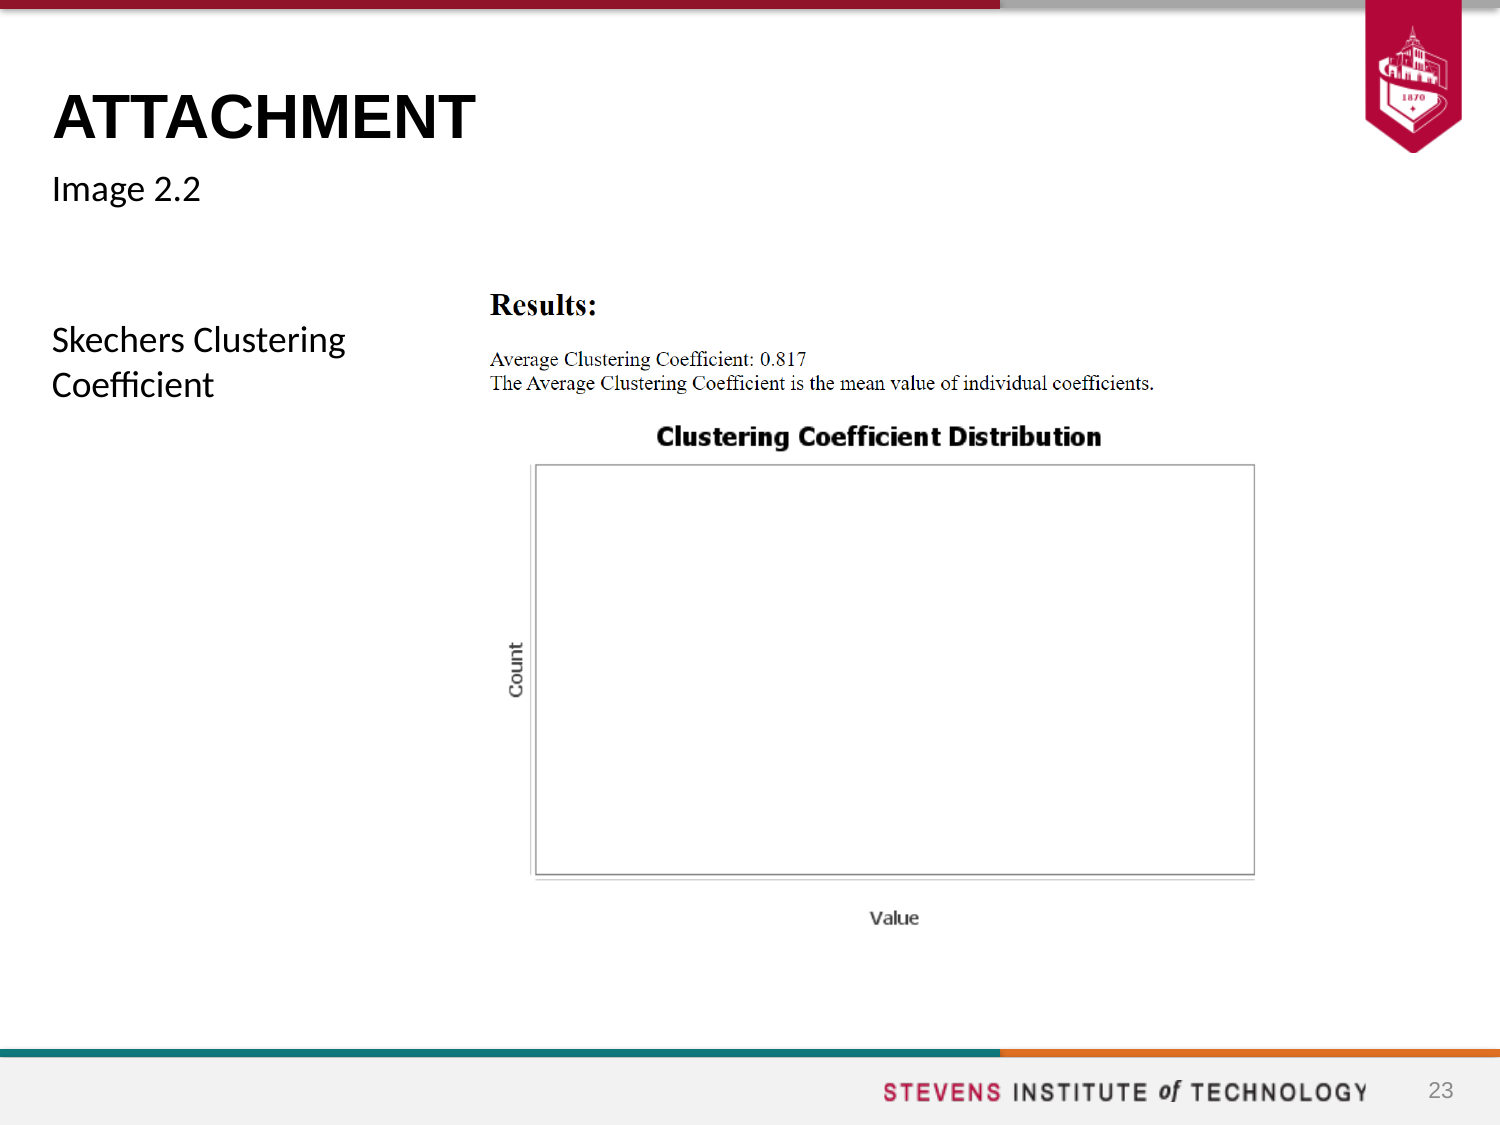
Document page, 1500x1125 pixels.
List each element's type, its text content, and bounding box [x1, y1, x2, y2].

slide_number 23 [1401, 1059, 1481, 1120]
text_box Image 2.2 [37, 156, 391, 217]
text_box Skechers Clustering Coefficient [37, 307, 391, 413]
title ATTACHMENT [37, 68, 1236, 157]
picture [479, 278, 1275, 943]
